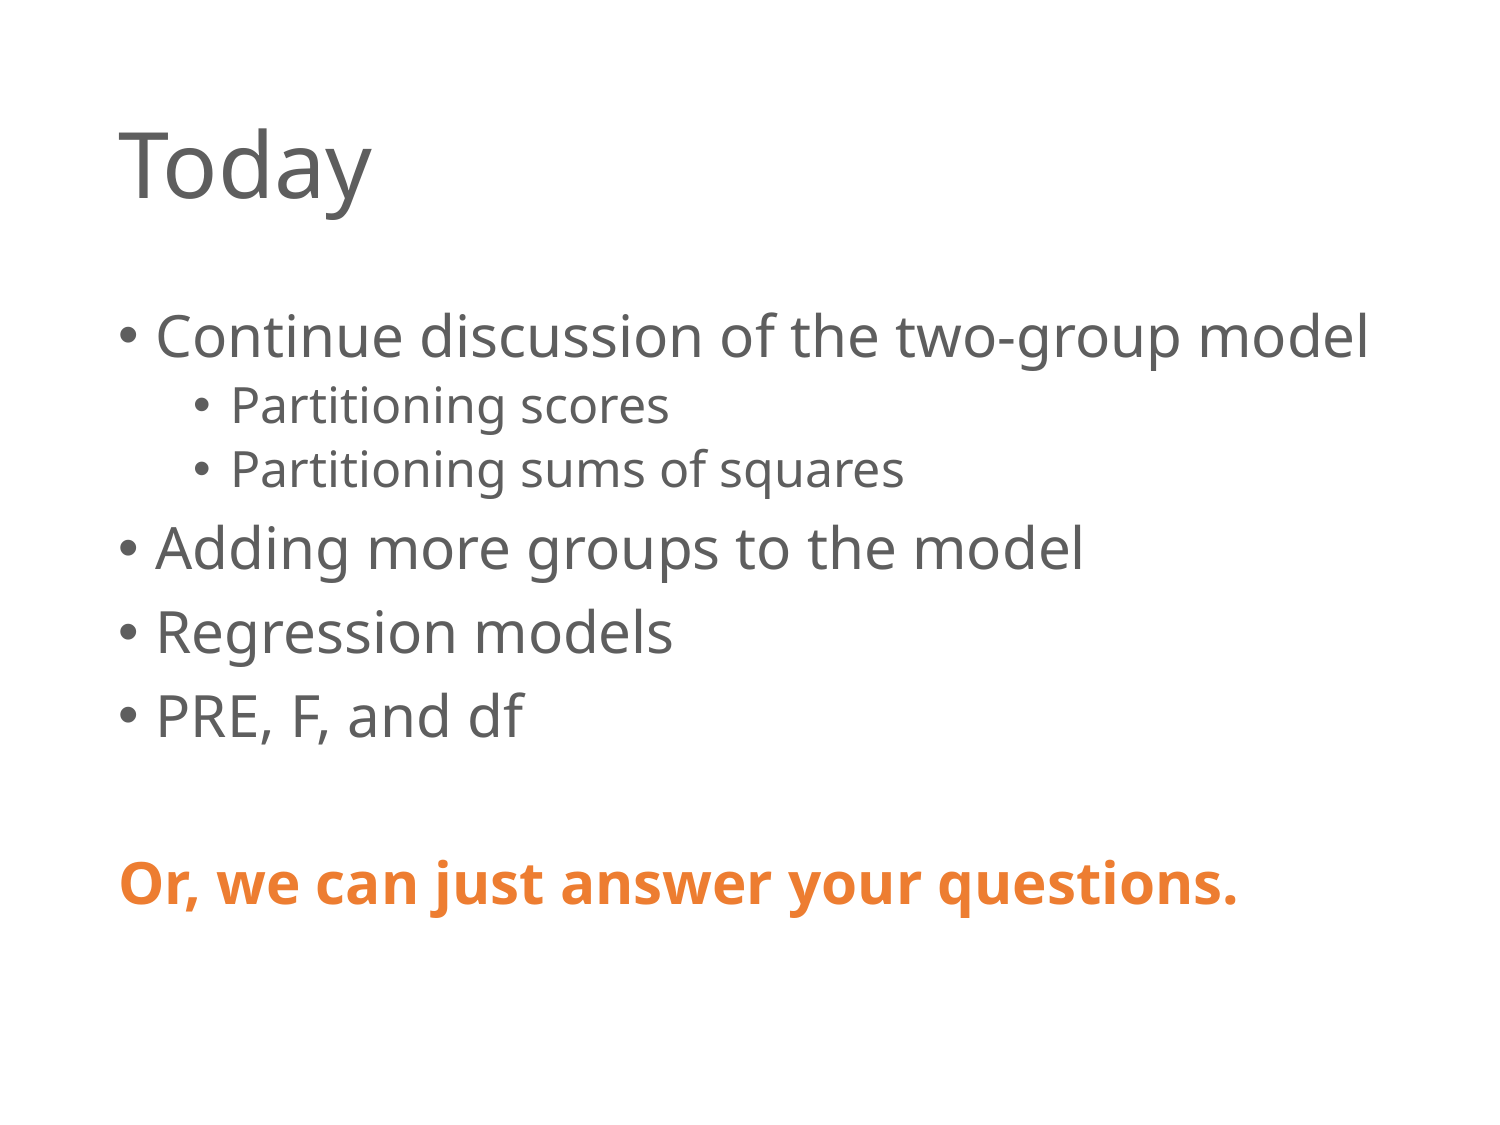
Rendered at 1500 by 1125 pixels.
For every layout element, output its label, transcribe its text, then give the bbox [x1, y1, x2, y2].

list Continue discussion of the two-group model Partitioning scores Partitioning sums of squares Adding more groups to the model Regression models PRE, F, and df Or, we can just answer your questions. [103, 299, 1397, 1014]
title Today [103, 59, 1397, 278]
